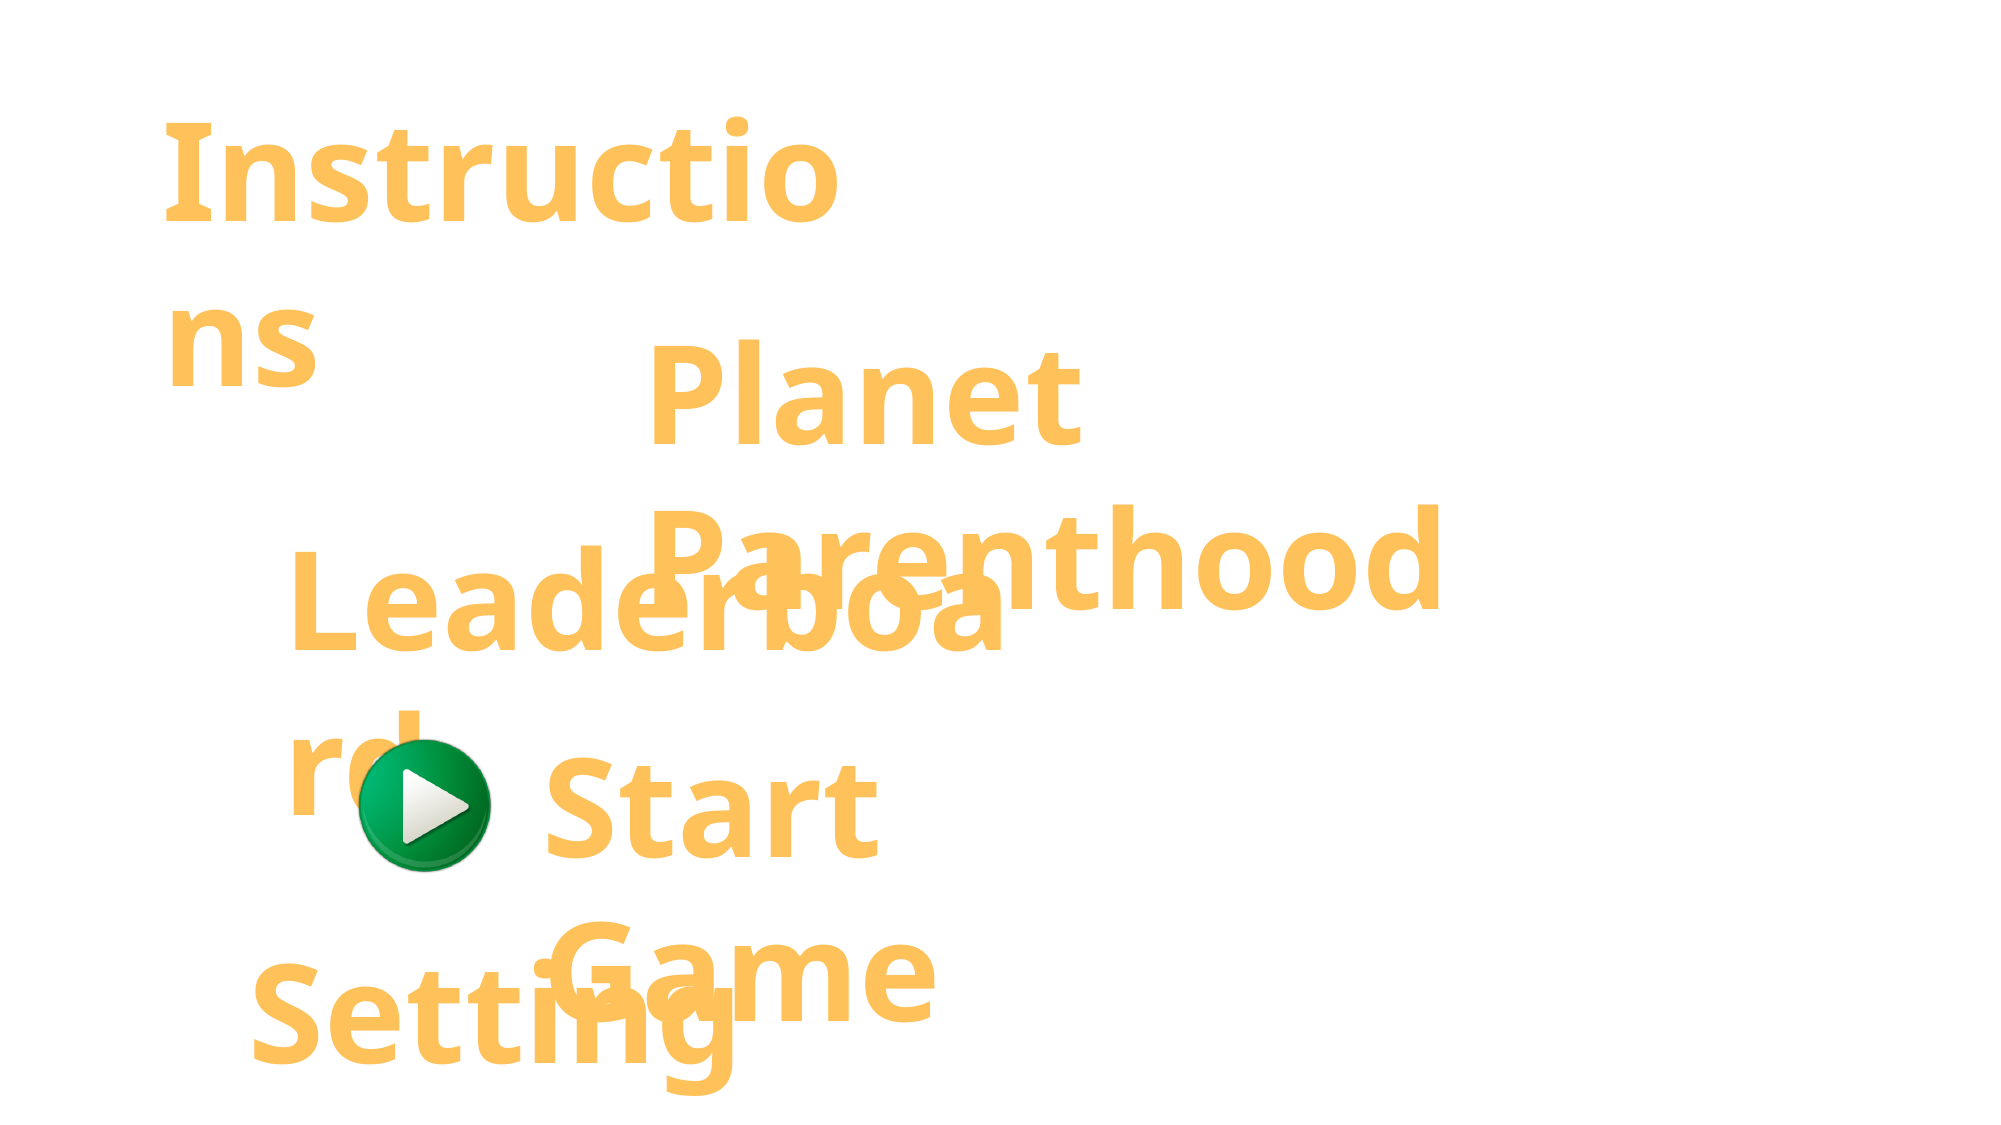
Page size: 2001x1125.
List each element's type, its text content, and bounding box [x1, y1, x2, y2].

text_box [352, 712, 1246, 894]
text_box Planet Parenthood [627, 299, 1769, 645]
text_box Leaderboard [268, 506, 1057, 851]
text_box Settings [233, 918, 764, 1125]
text_box Instructions [147, 76, 907, 422]
